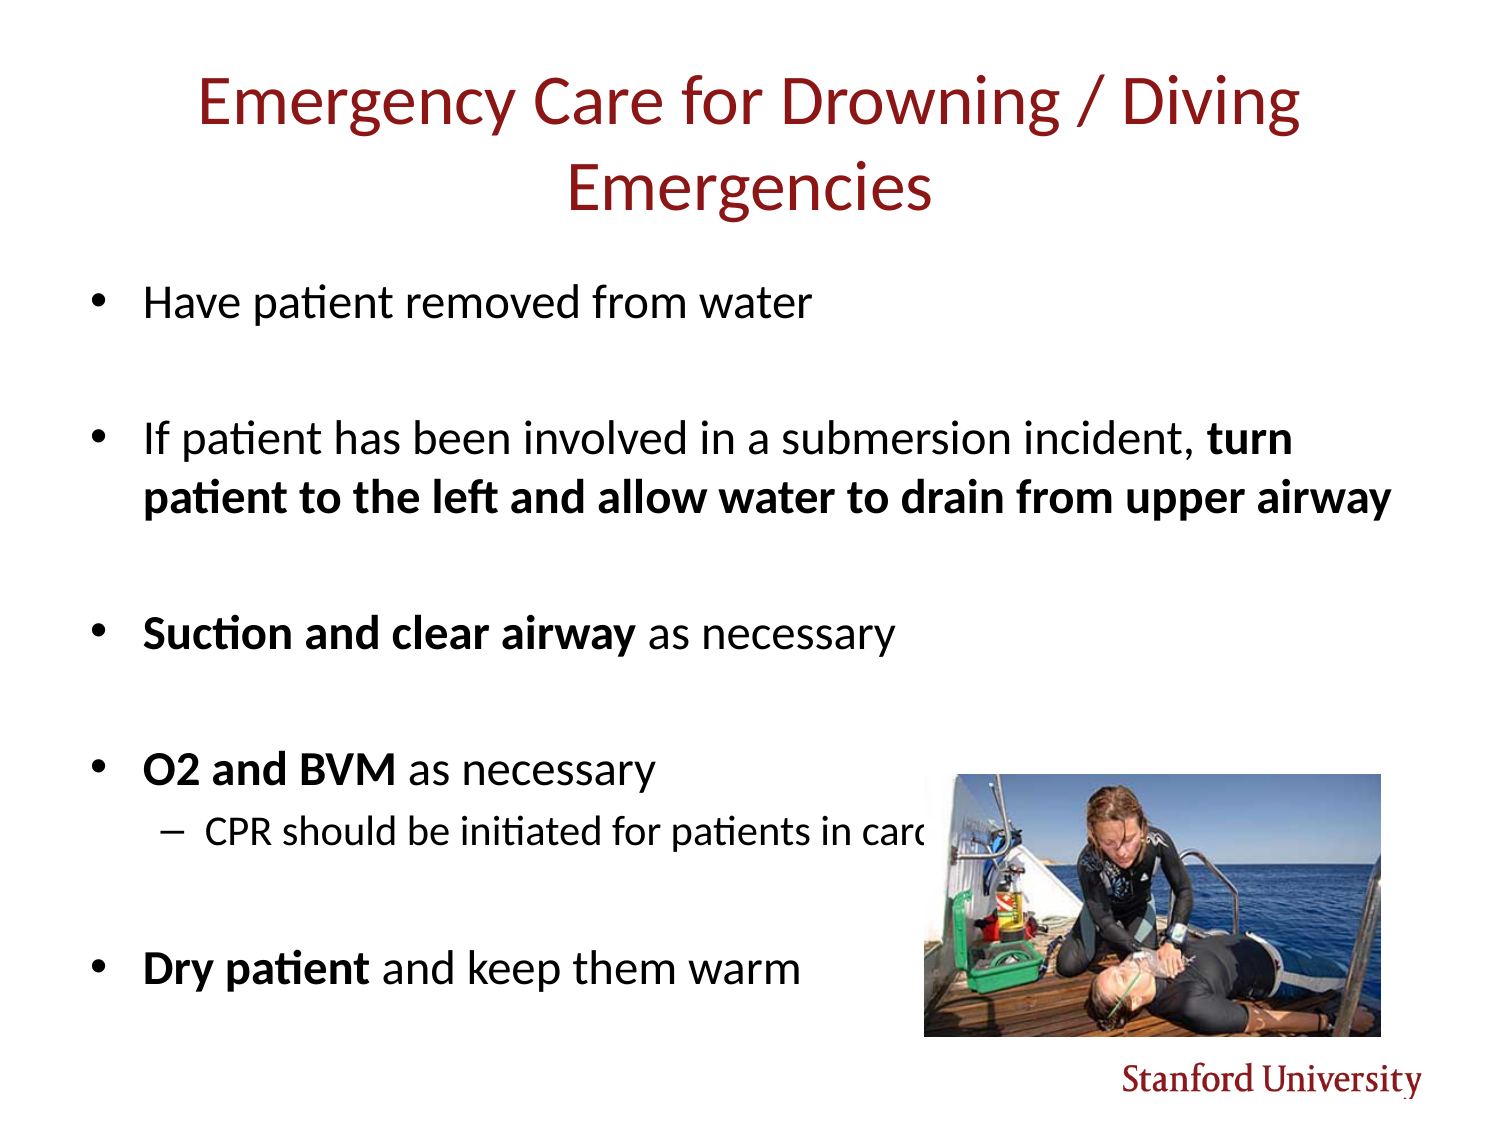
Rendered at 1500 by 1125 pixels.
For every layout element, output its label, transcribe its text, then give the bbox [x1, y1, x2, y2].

picture [923, 774, 1381, 1038]
list Have patient removed from water If patient has been involved in a submersion incident, turn patient to the left and allow water to drain from upper airway Suction and clear airway as necessary O2 and BVM as necessary CPR should be initiated for patients in cardiac arrest Dry patient and keep them warm [75, 262, 1425, 1005]
title Emergency Care for Drowning / Diving Emergencies [75, 45, 1425, 233]
